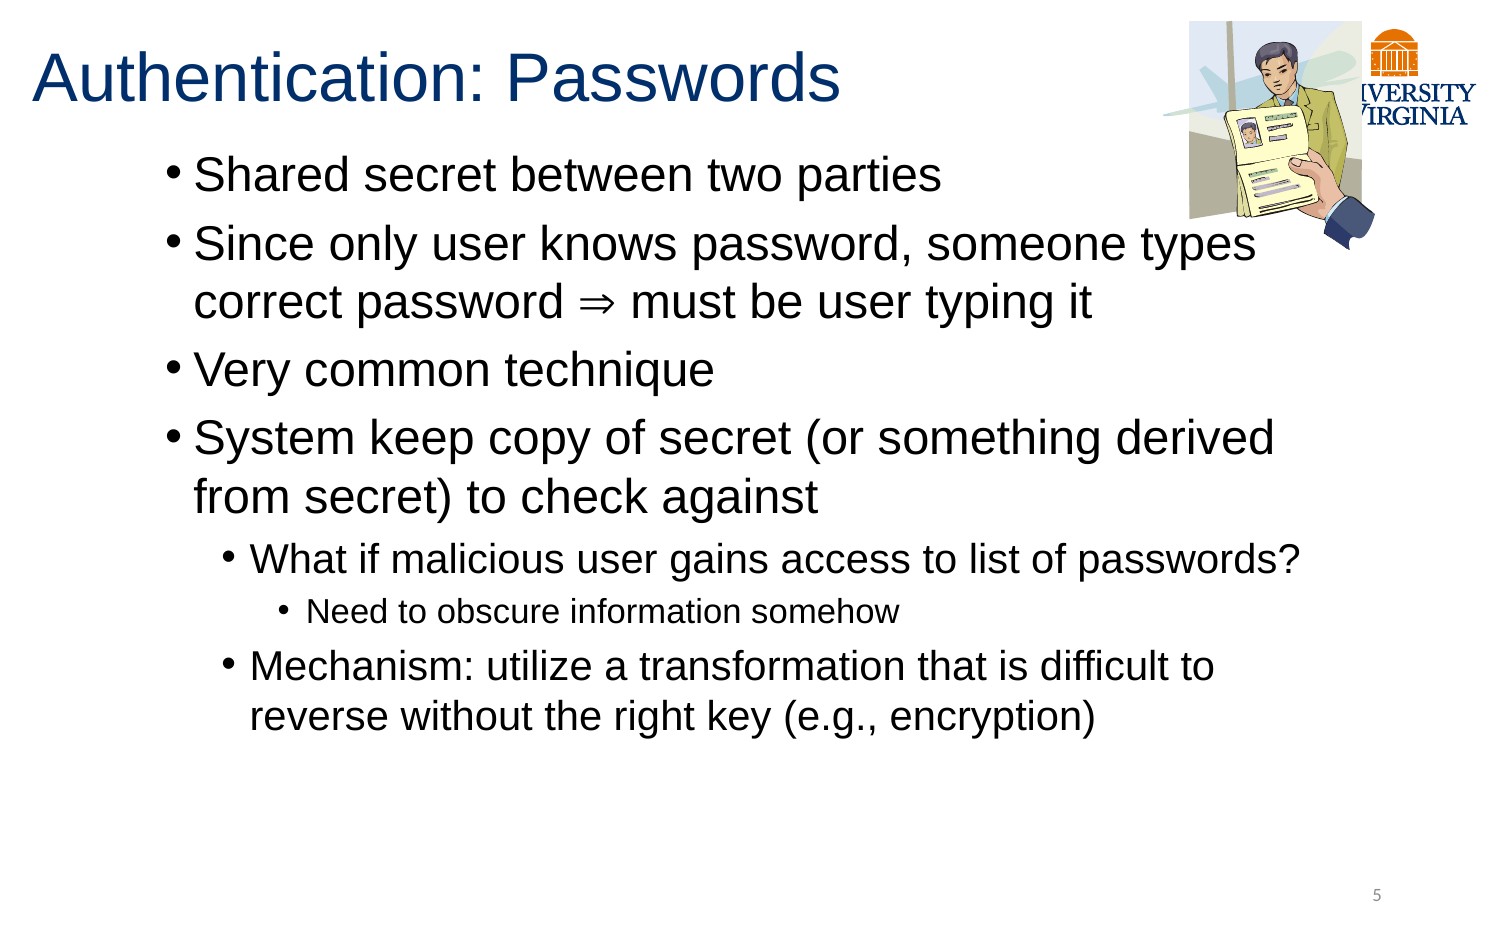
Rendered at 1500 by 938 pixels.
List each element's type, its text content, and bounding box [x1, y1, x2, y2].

picture [1162, 20, 1375, 251]
title Authentication: Passwords [17, 14, 1297, 145]
slide_number 5 [1059, 868, 1397, 919]
list Shared secret between two parties Since only user knows password, someone types correct password  must be user typing it Very common technique System keep copy of secret (or something derived from secret) to check against What if malicious user gains access to list of passwords? Need to obscure information somehow Mechanism: utilize a transformation that is difficult to reverse without the right key (e.g., encryption) [150, 135, 1353, 938]
